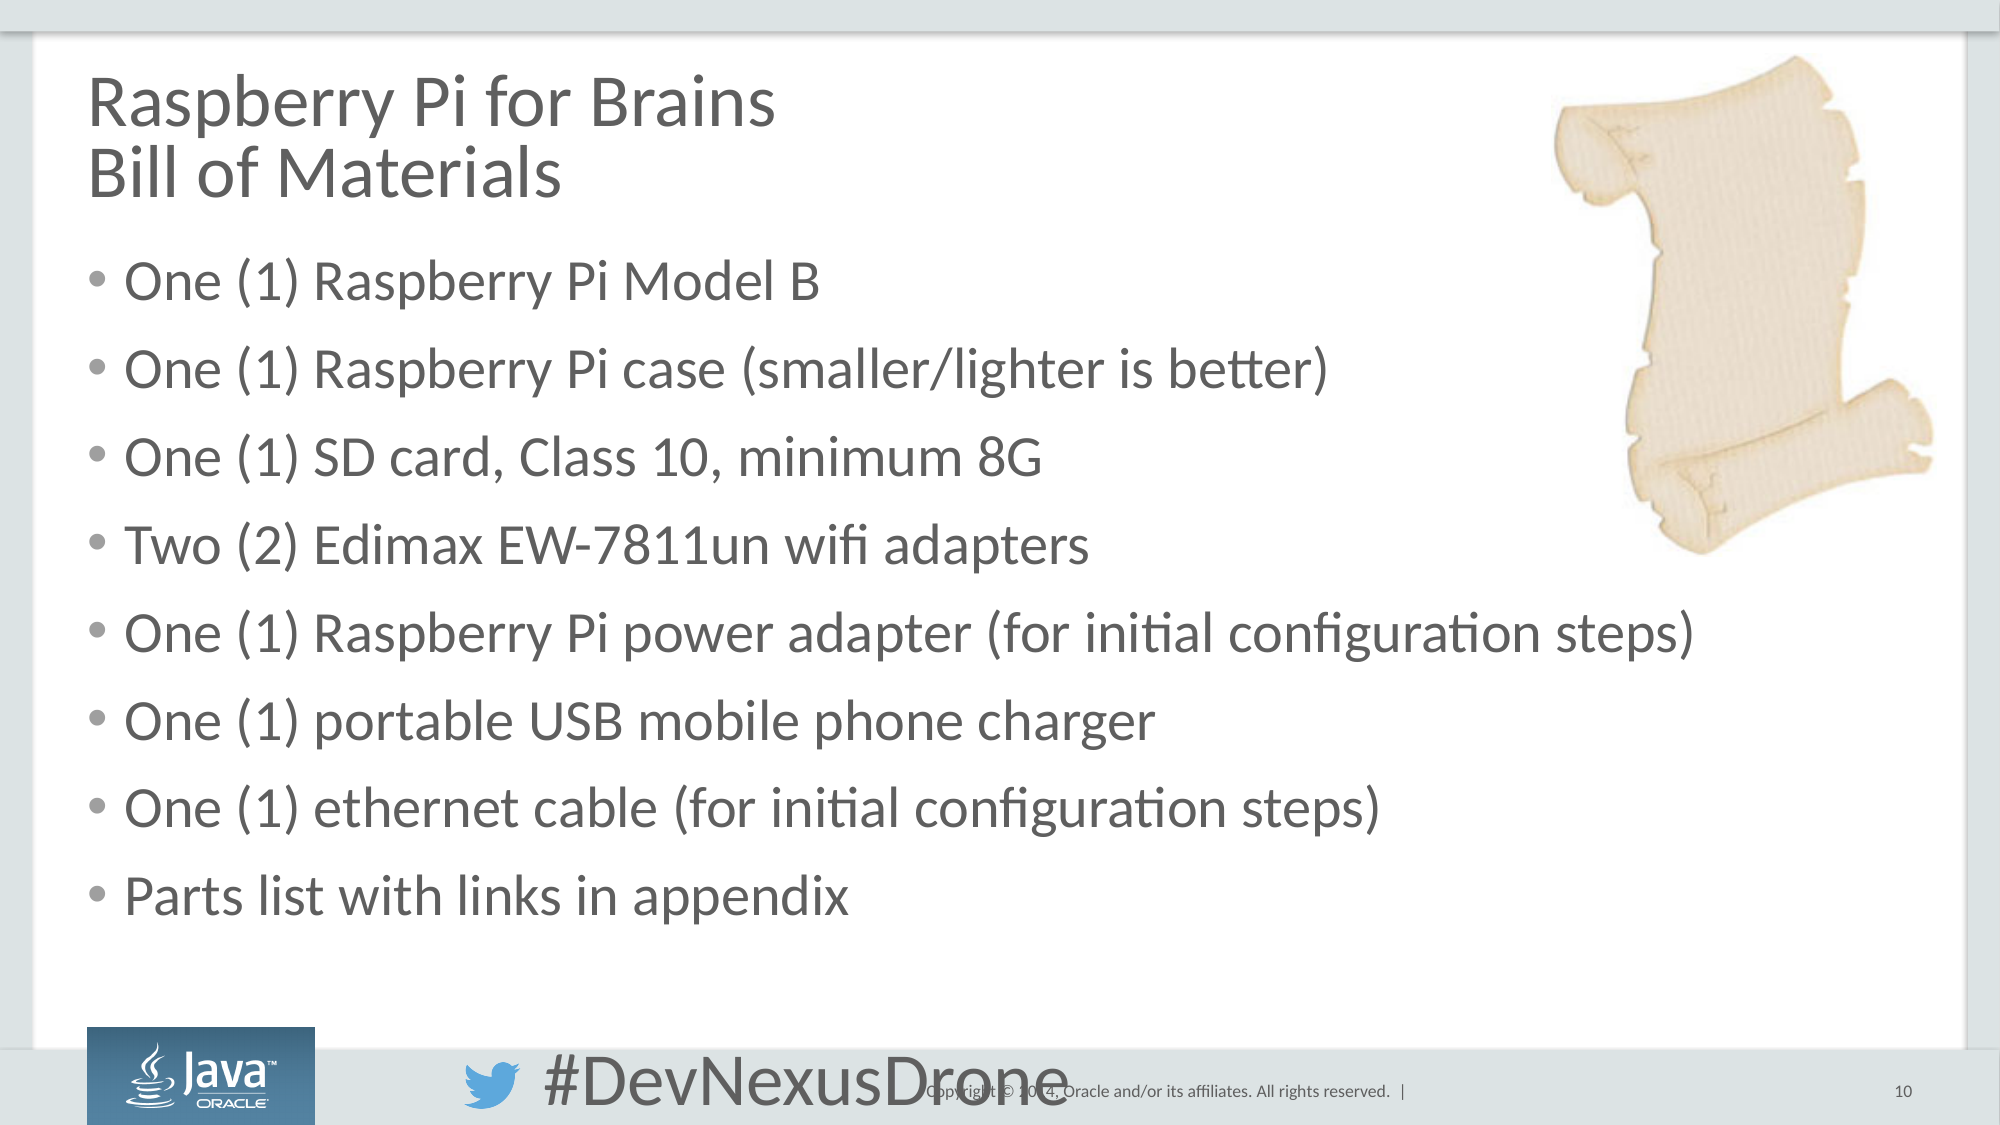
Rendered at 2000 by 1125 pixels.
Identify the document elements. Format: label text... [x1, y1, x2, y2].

picture [87, 1027, 315, 1125]
slide_number 10 [1849, 1075, 1913, 1106]
title Raspberry Pi for Brains Bill of Materials [87, 66, 1546, 213]
picture [1551, 52, 1937, 558]
text_box #DevNexusDrone [543, 1047, 1246, 1121]
picture [463, 1062, 521, 1110]
list One (1) Raspberry Pi Model B One (1) Raspberry Pi case (smaller/lighter is better) One (1) SD card, Class 10, minimum 8G Two (2) Edimax EW-7811un wifi adapters One (1) Raspberry Pi power adapter (for initial configuration steps) One (1) portable USB mobile phone charger One (1) ethernet cable (for initial configuration steps) Parts list with links in appendix [87, 249, 1913, 975]
